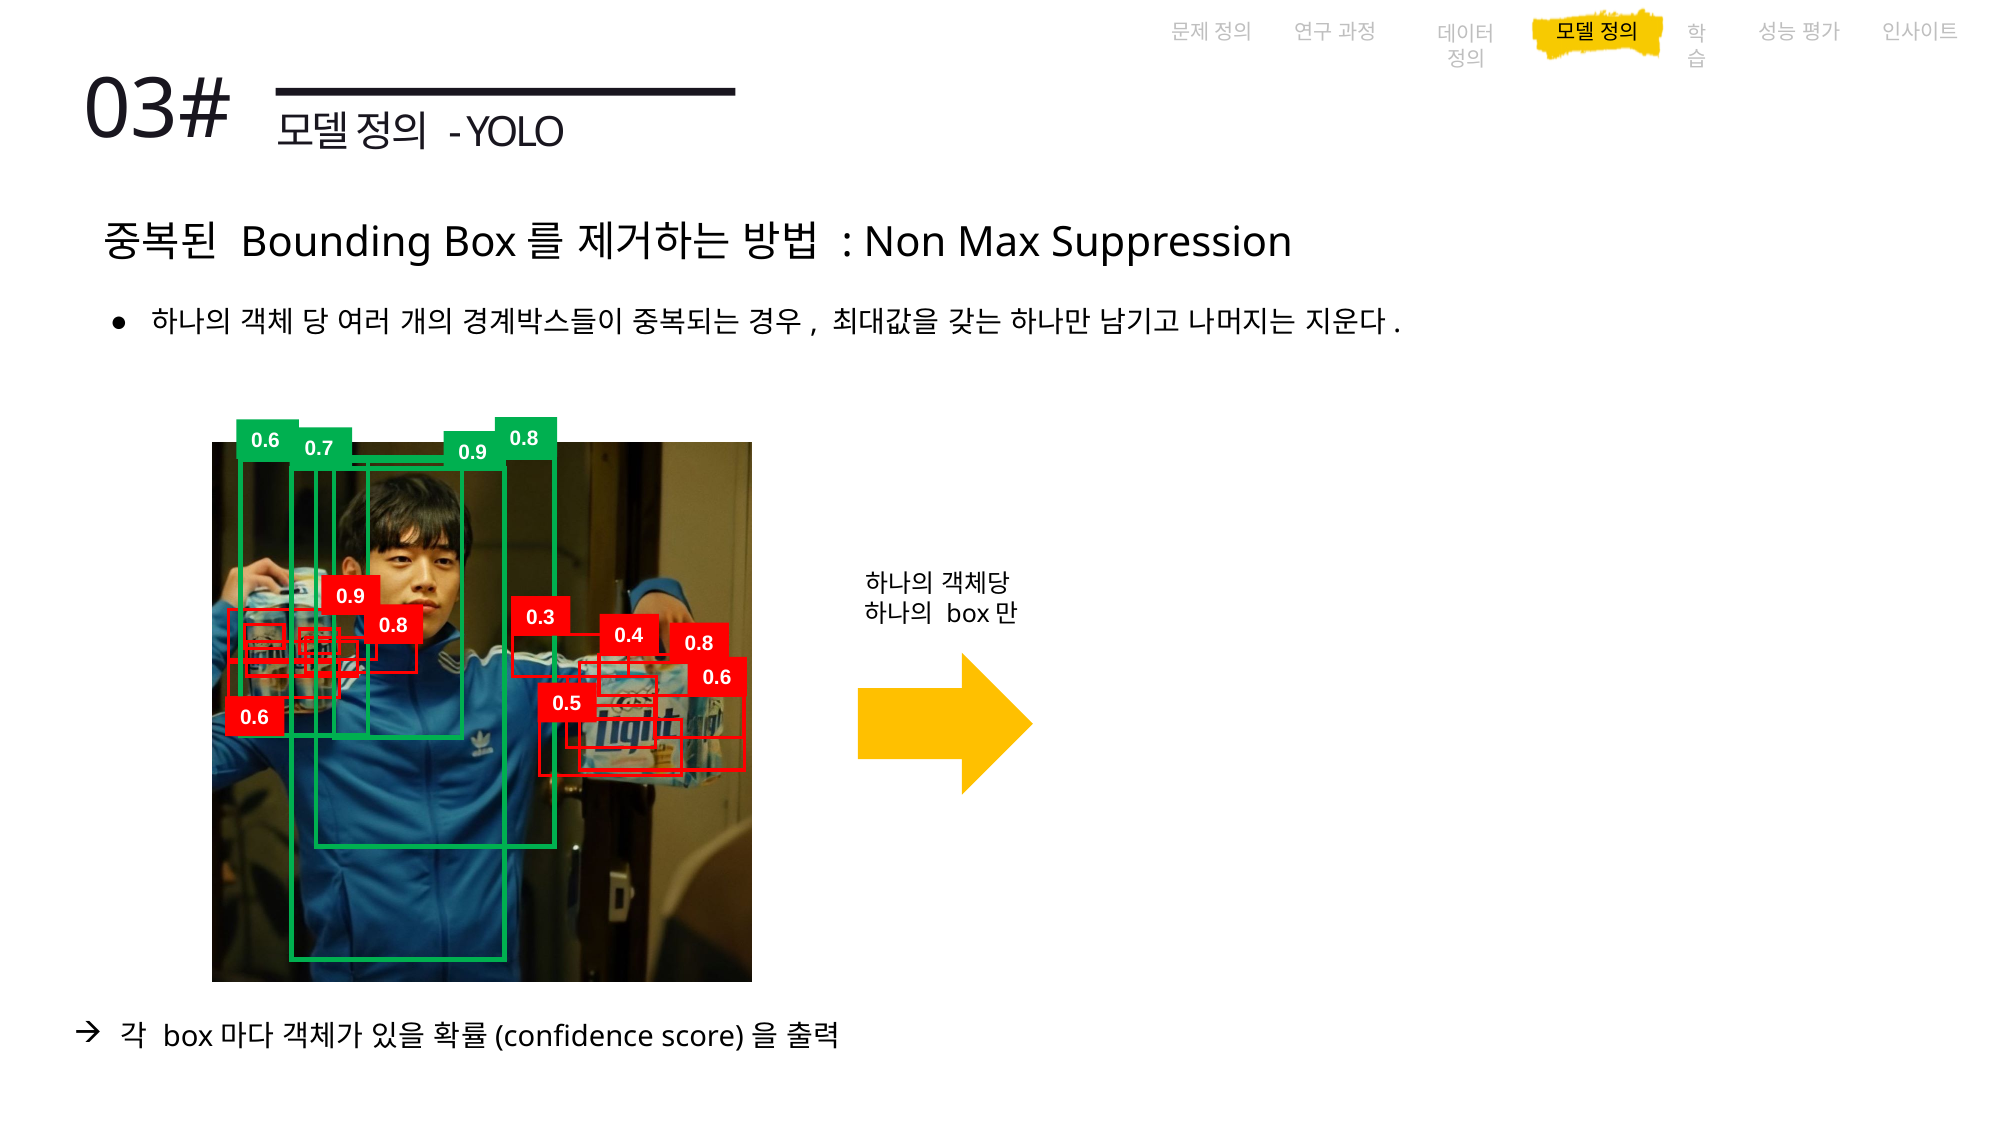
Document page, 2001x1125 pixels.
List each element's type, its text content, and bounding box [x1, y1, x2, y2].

text_box 연구 과정 [1278, 5, 1393, 56]
text_box 데이터 정의 [1402, 5, 1513, 86]
text_box [275, 87, 737, 97]
text_box 중복된 Bounding Box를 제거하는 방법 : Non Max Suppression [88, 199, 1783, 278]
text_box 인사이트 [1863, 5, 1978, 56]
picture [1513, 0, 1682, 99]
text_box 성능 평가 [1739, 5, 1860, 56]
text_box 각 box마다 객체가 있을 확률(confidence score)을 출력 [58, 1010, 855, 1061]
text_box 03# [68, 46, 248, 161]
text_box 하나의 객체당 하나의 box만 [839, 560, 1044, 635]
text_box 하나의 객체 당 여러 개의 경계박스들이 중복되는 경우, 최대값을 갖는 하나만 남기고 나머지는 지운다. [61, 278, 1868, 372]
text_box 모델 정의 - YOLO [261, 97, 722, 162]
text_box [212, 419, 752, 982]
text_box [856, 650, 1035, 798]
text_box 학습 [1682, 5, 1730, 86]
text_box 문제 정의 [1154, 5, 1269, 56]
